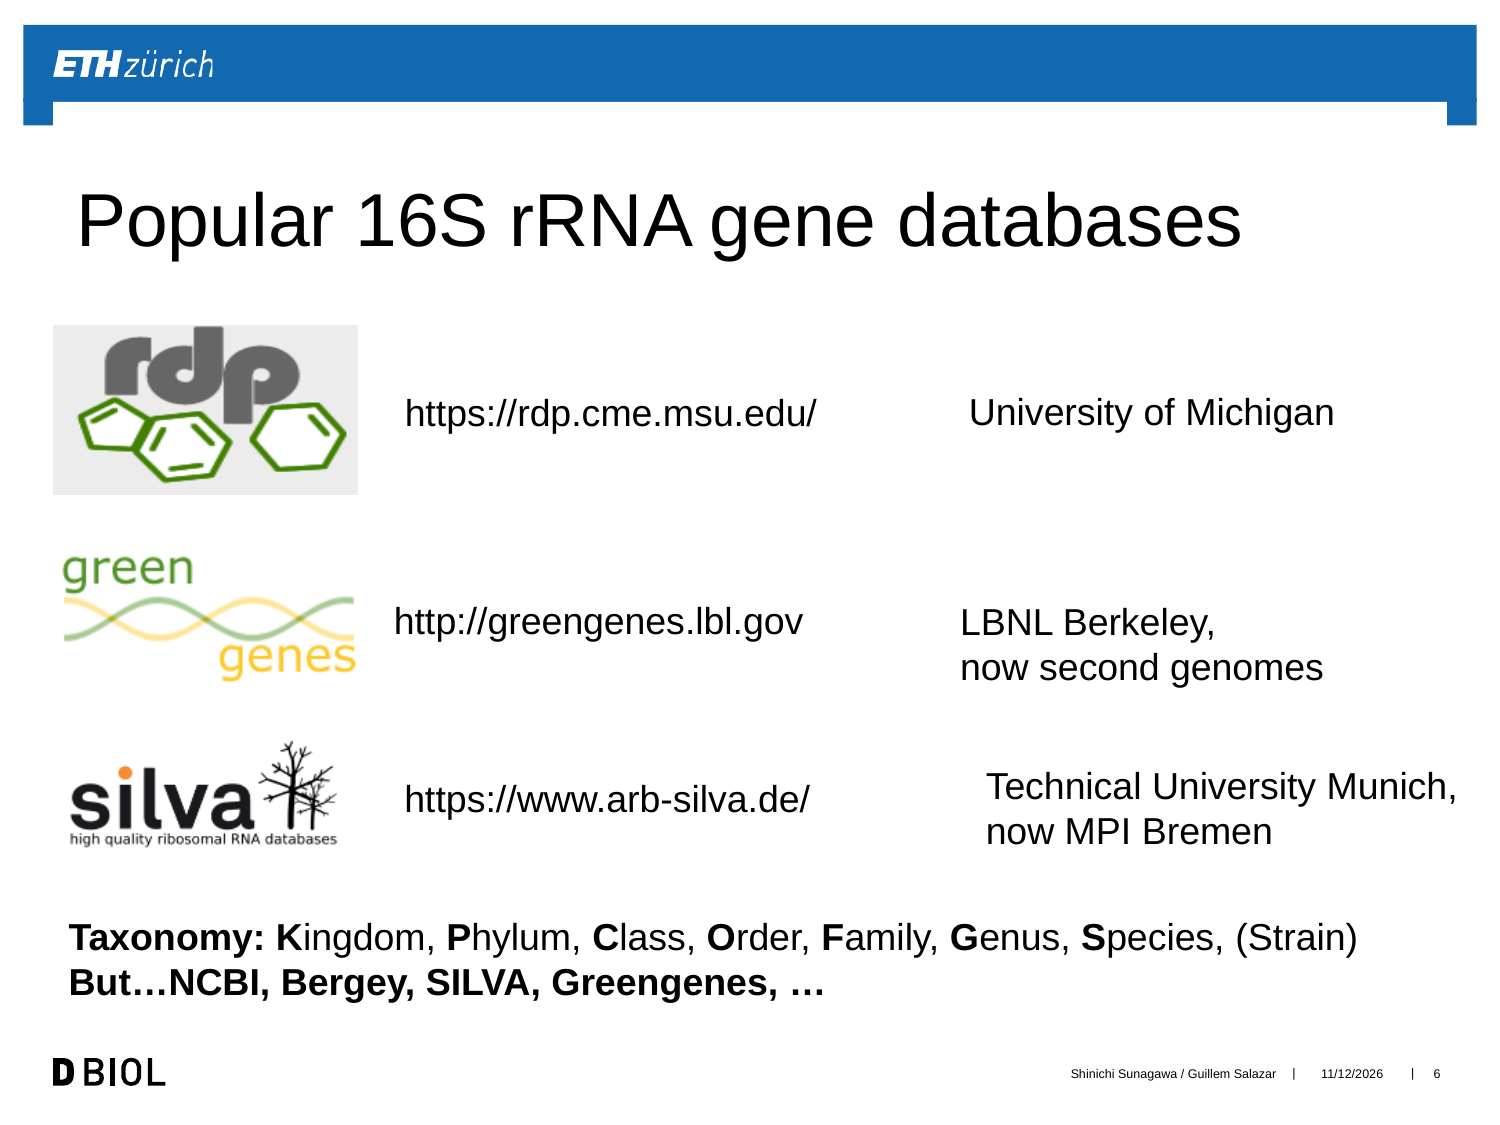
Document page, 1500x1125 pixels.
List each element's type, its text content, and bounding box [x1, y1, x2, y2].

text_box Technical University Munich, now MPI Bremen [971, 754, 1473, 860]
picture [54, 735, 358, 861]
text_box Taxonomy: Kingdom, Phylum, Class, Order, Family, Genus, Species, (Strain) But…NCBI, Bergey, SILVA, Greengenes, … [53, 905, 1447, 1010]
text_box http://greengenes.lbl.gov [379, 589, 819, 650]
slide_number 5 [1415, 1034, 1459, 1112]
text_box https://www.arb-silva.de/ [389, 767, 826, 828]
footer Shinichi Sunagawa / Guillem Salazar [750, 1034, 1277, 1112]
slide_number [1302, 1034, 1403, 1112]
text_box University of Michigan [954, 380, 1350, 440]
picture [53, 324, 358, 495]
text_box https://rdp.cme.msu.edu/ [390, 381, 833, 441]
picture [55, 553, 365, 686]
title Popular 16S rRNA gene databases [53, 101, 1447, 262]
text_box LBNL Berkeley, now second genomes [945, 590, 1339, 696]
